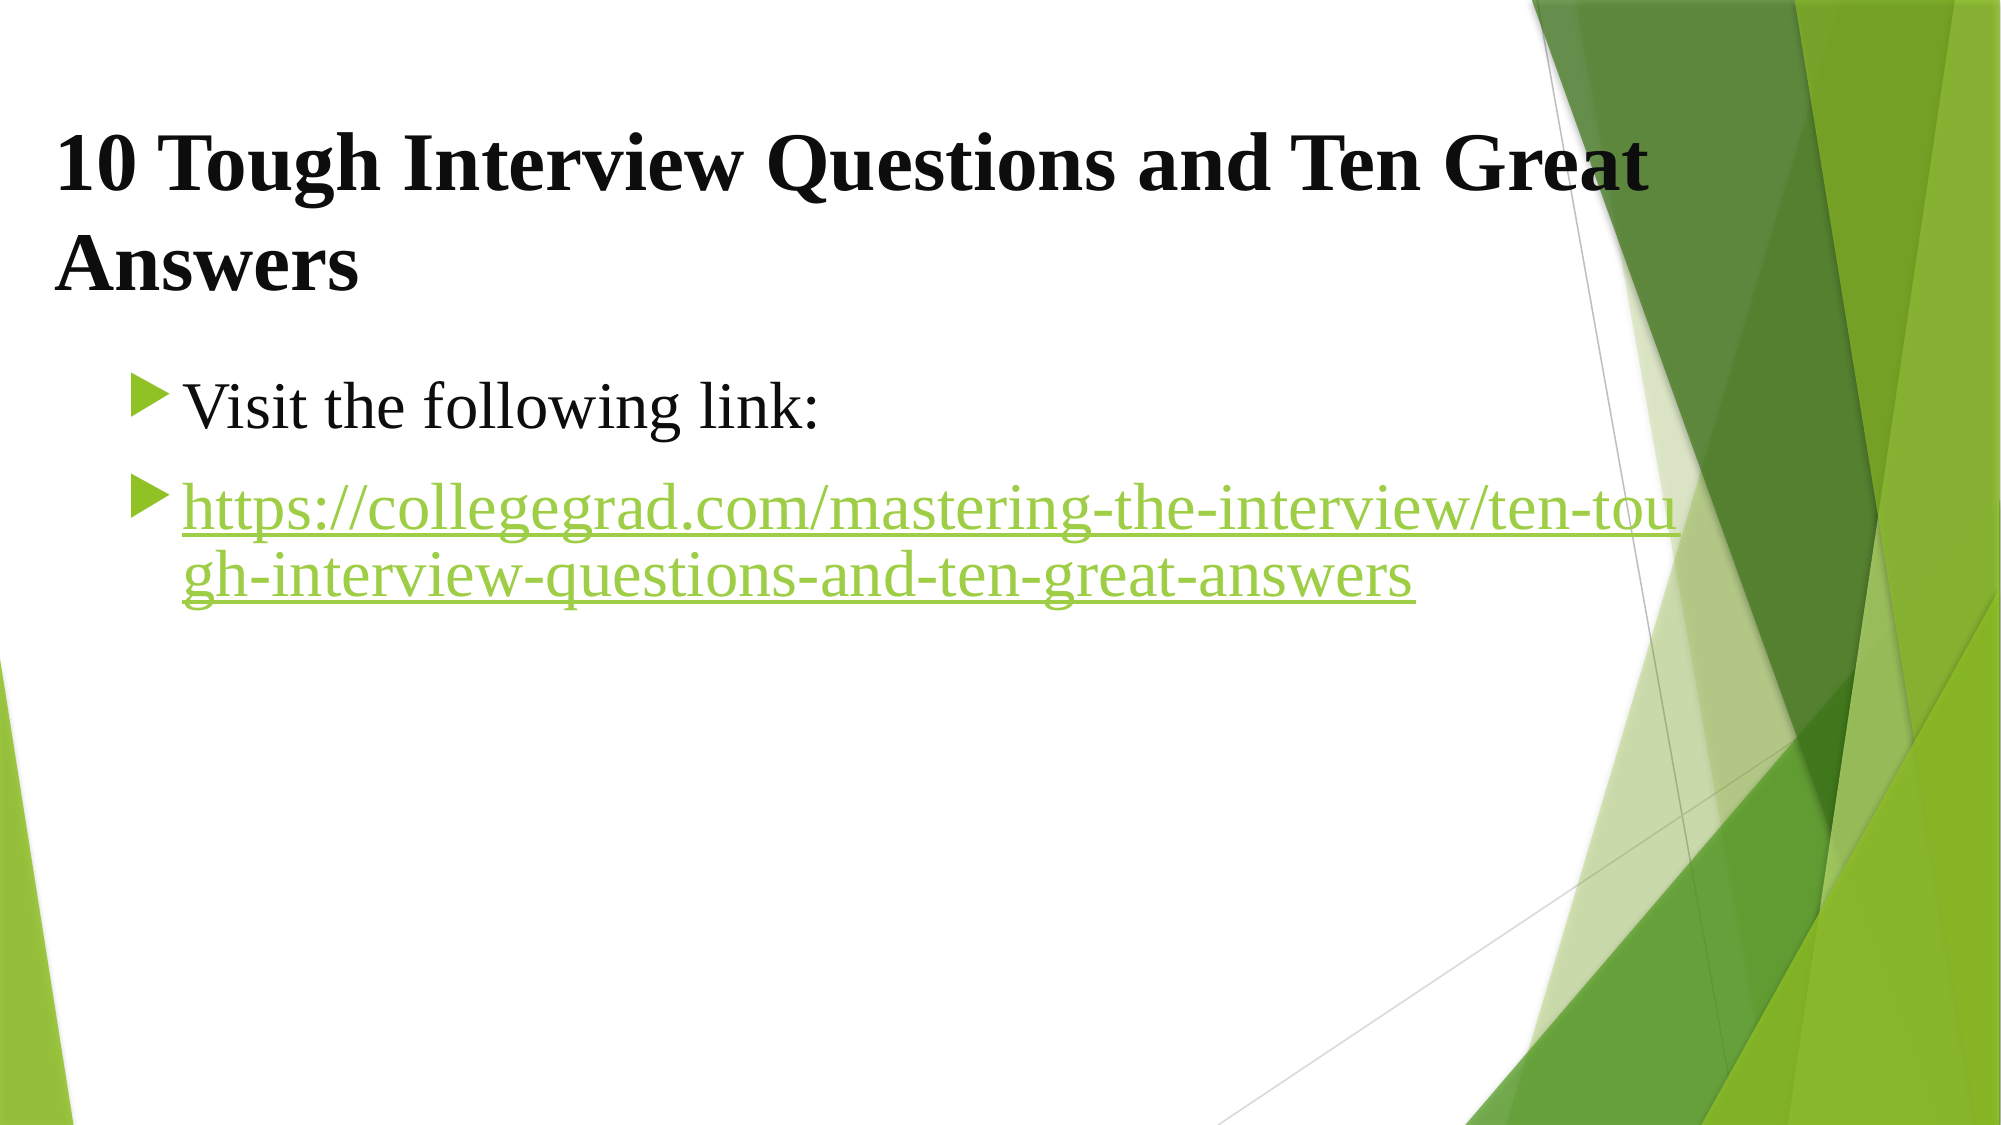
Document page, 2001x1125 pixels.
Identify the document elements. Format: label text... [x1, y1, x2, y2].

title 10 Tough Interview Questions and Ten Great Answers [40, 99, 1748, 317]
list Visit the following link: https://collegegrad.com/mastering-the-interview/ten-tough-interview-questions-and-ten-great-answers [111, 354, 1716, 992]
